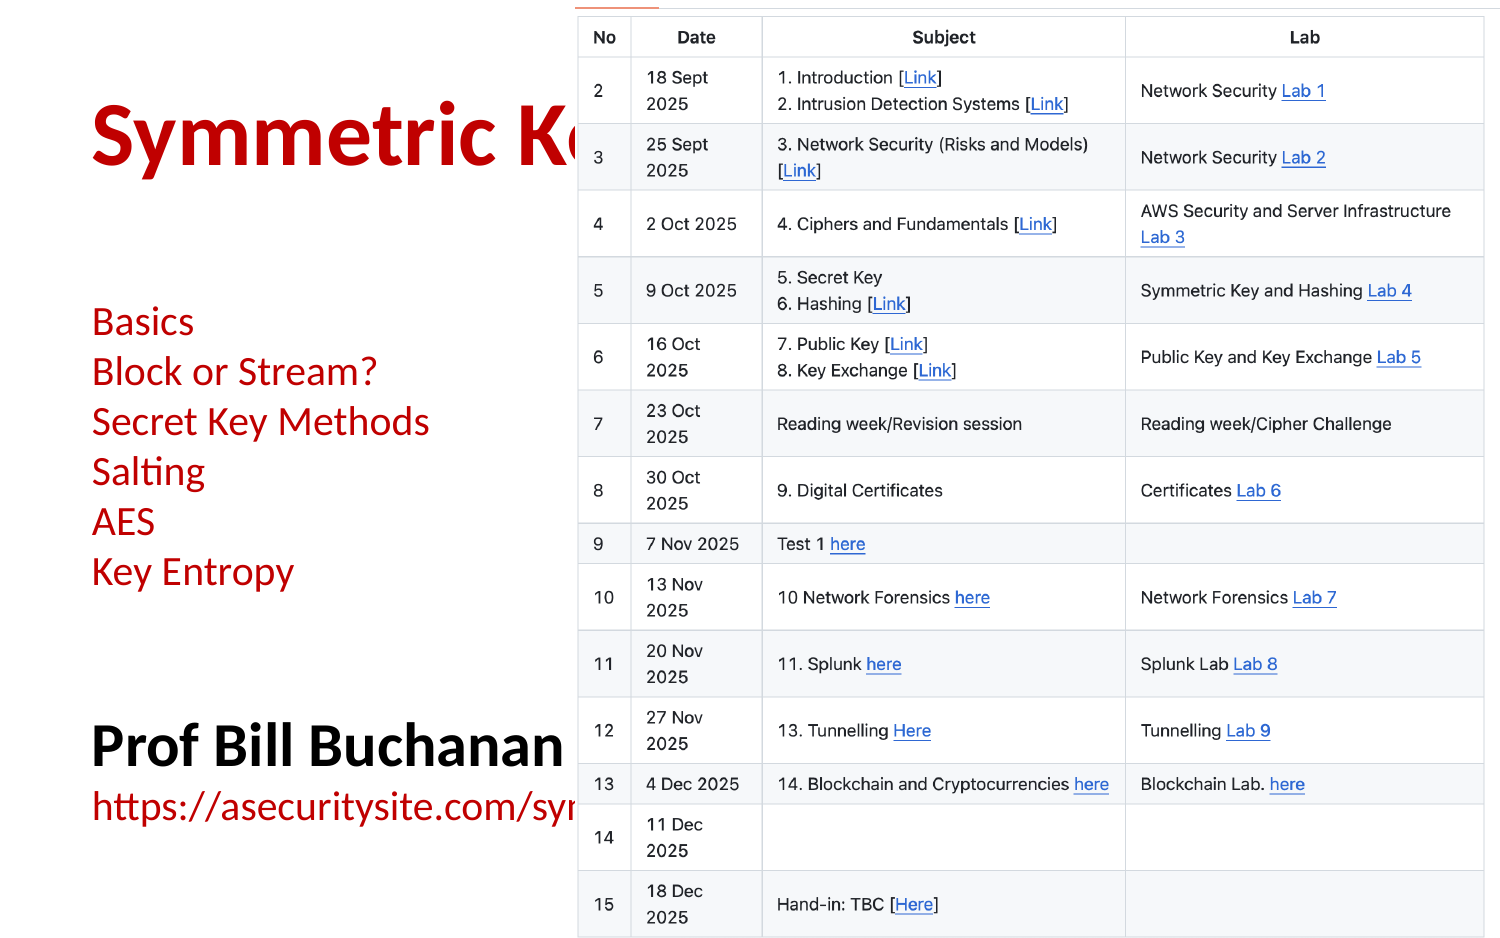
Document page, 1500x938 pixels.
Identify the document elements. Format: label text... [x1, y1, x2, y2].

title Symmetric Key Basics Block or Stream? Secret Key Methods Salting AES Key Entropy Prof Bill Buchanan OBE, FRSE https://asecuritysite.com/symmetric [76, 397, 570, 555]
picture [575, 6, 1500, 938]
